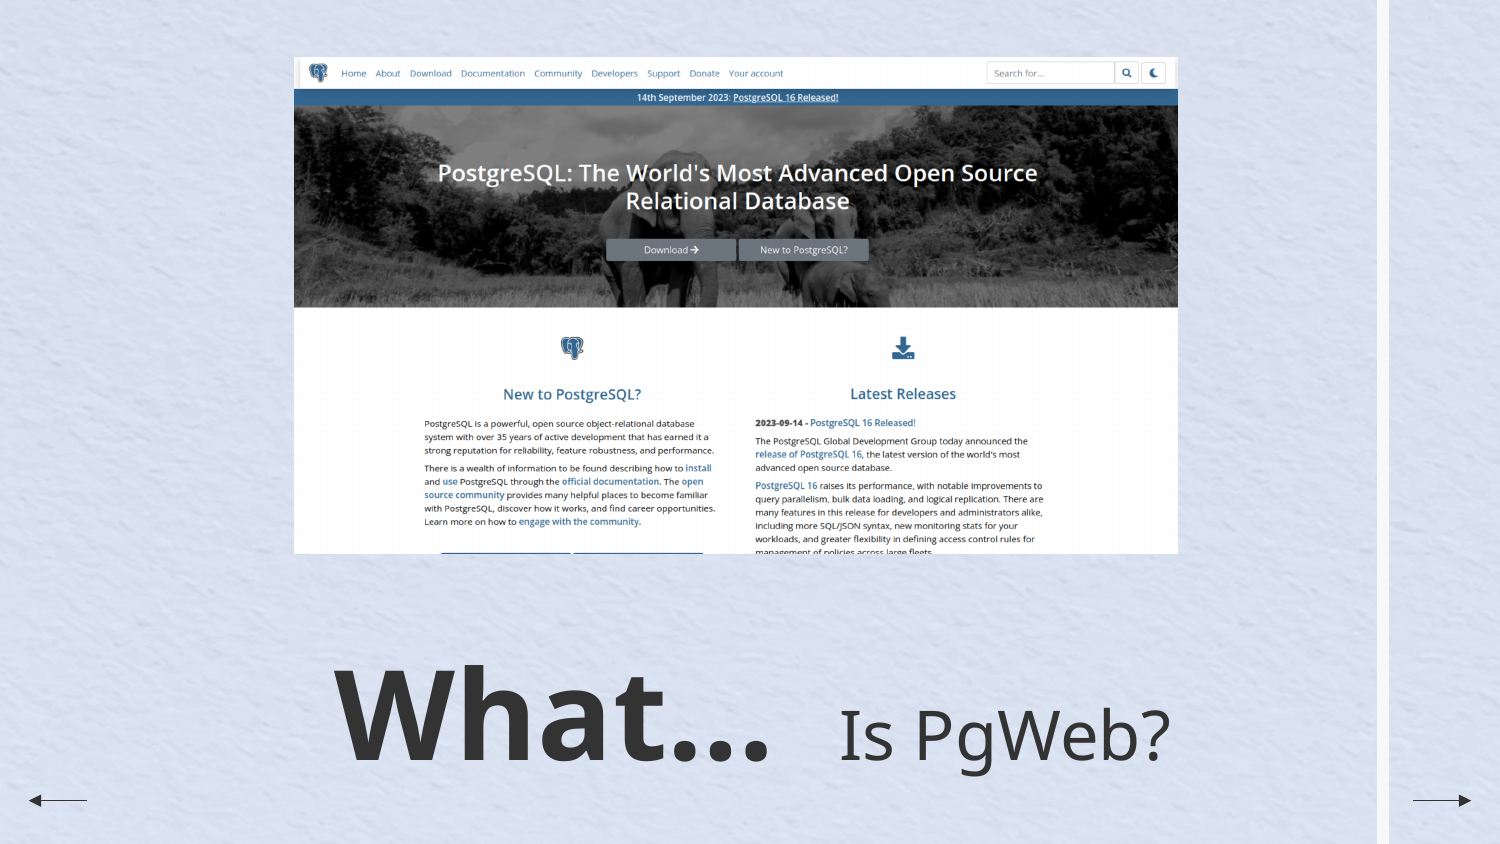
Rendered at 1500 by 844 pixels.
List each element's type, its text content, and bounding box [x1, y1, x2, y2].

title What… Is PgWeb? [319, 510, 1472, 801]
picture [294, 56, 1178, 555]
